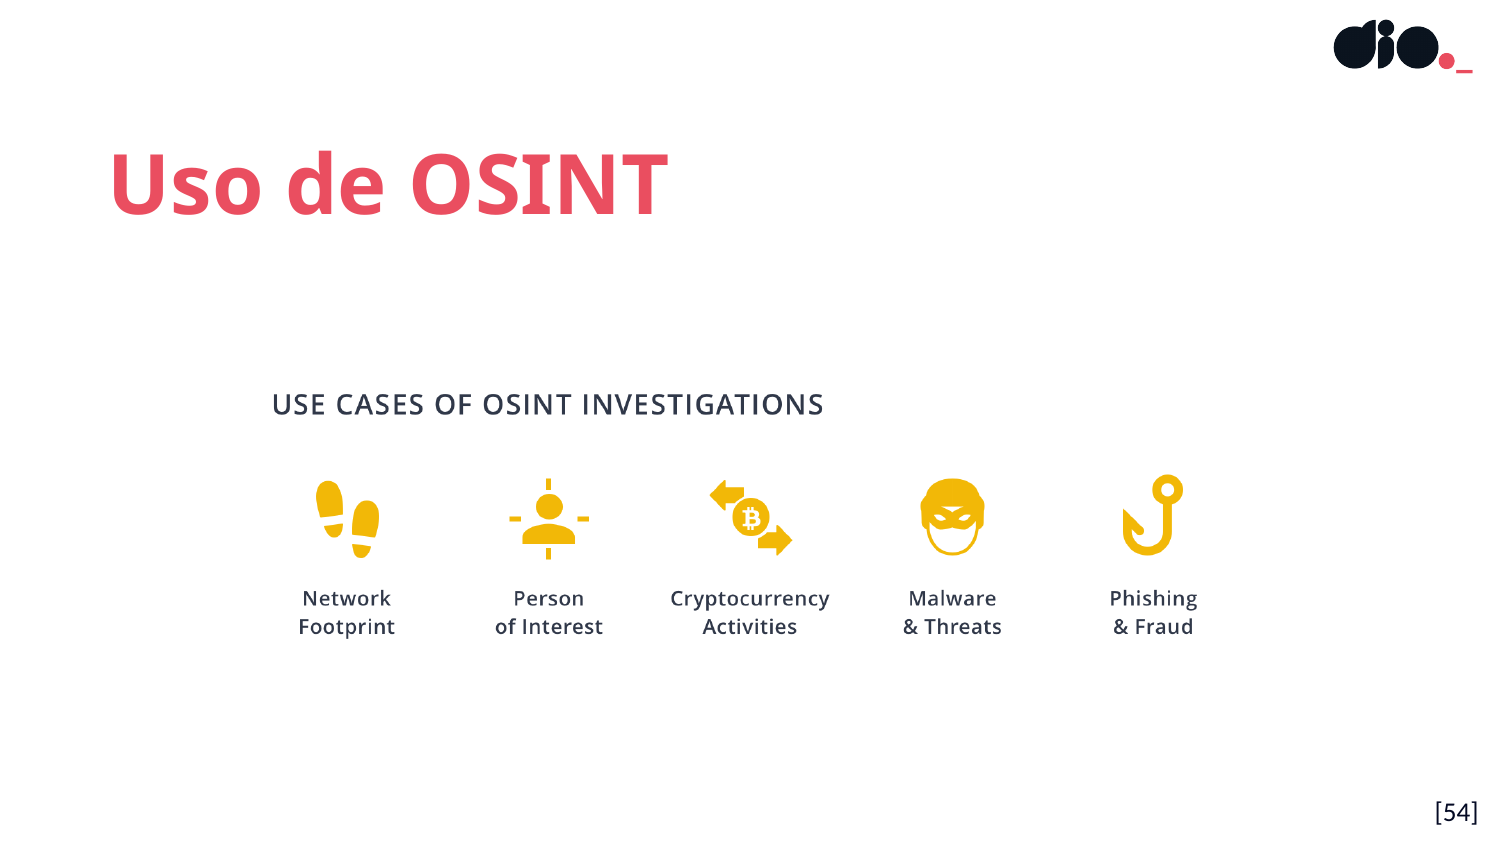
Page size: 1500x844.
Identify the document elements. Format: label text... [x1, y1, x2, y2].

slide_number [54] [1403, 779, 1494, 844]
picture [1333, 19, 1473, 74]
text_box Uso de OSINT [92, 104, 1408, 243]
picture [225, 371, 1275, 656]
